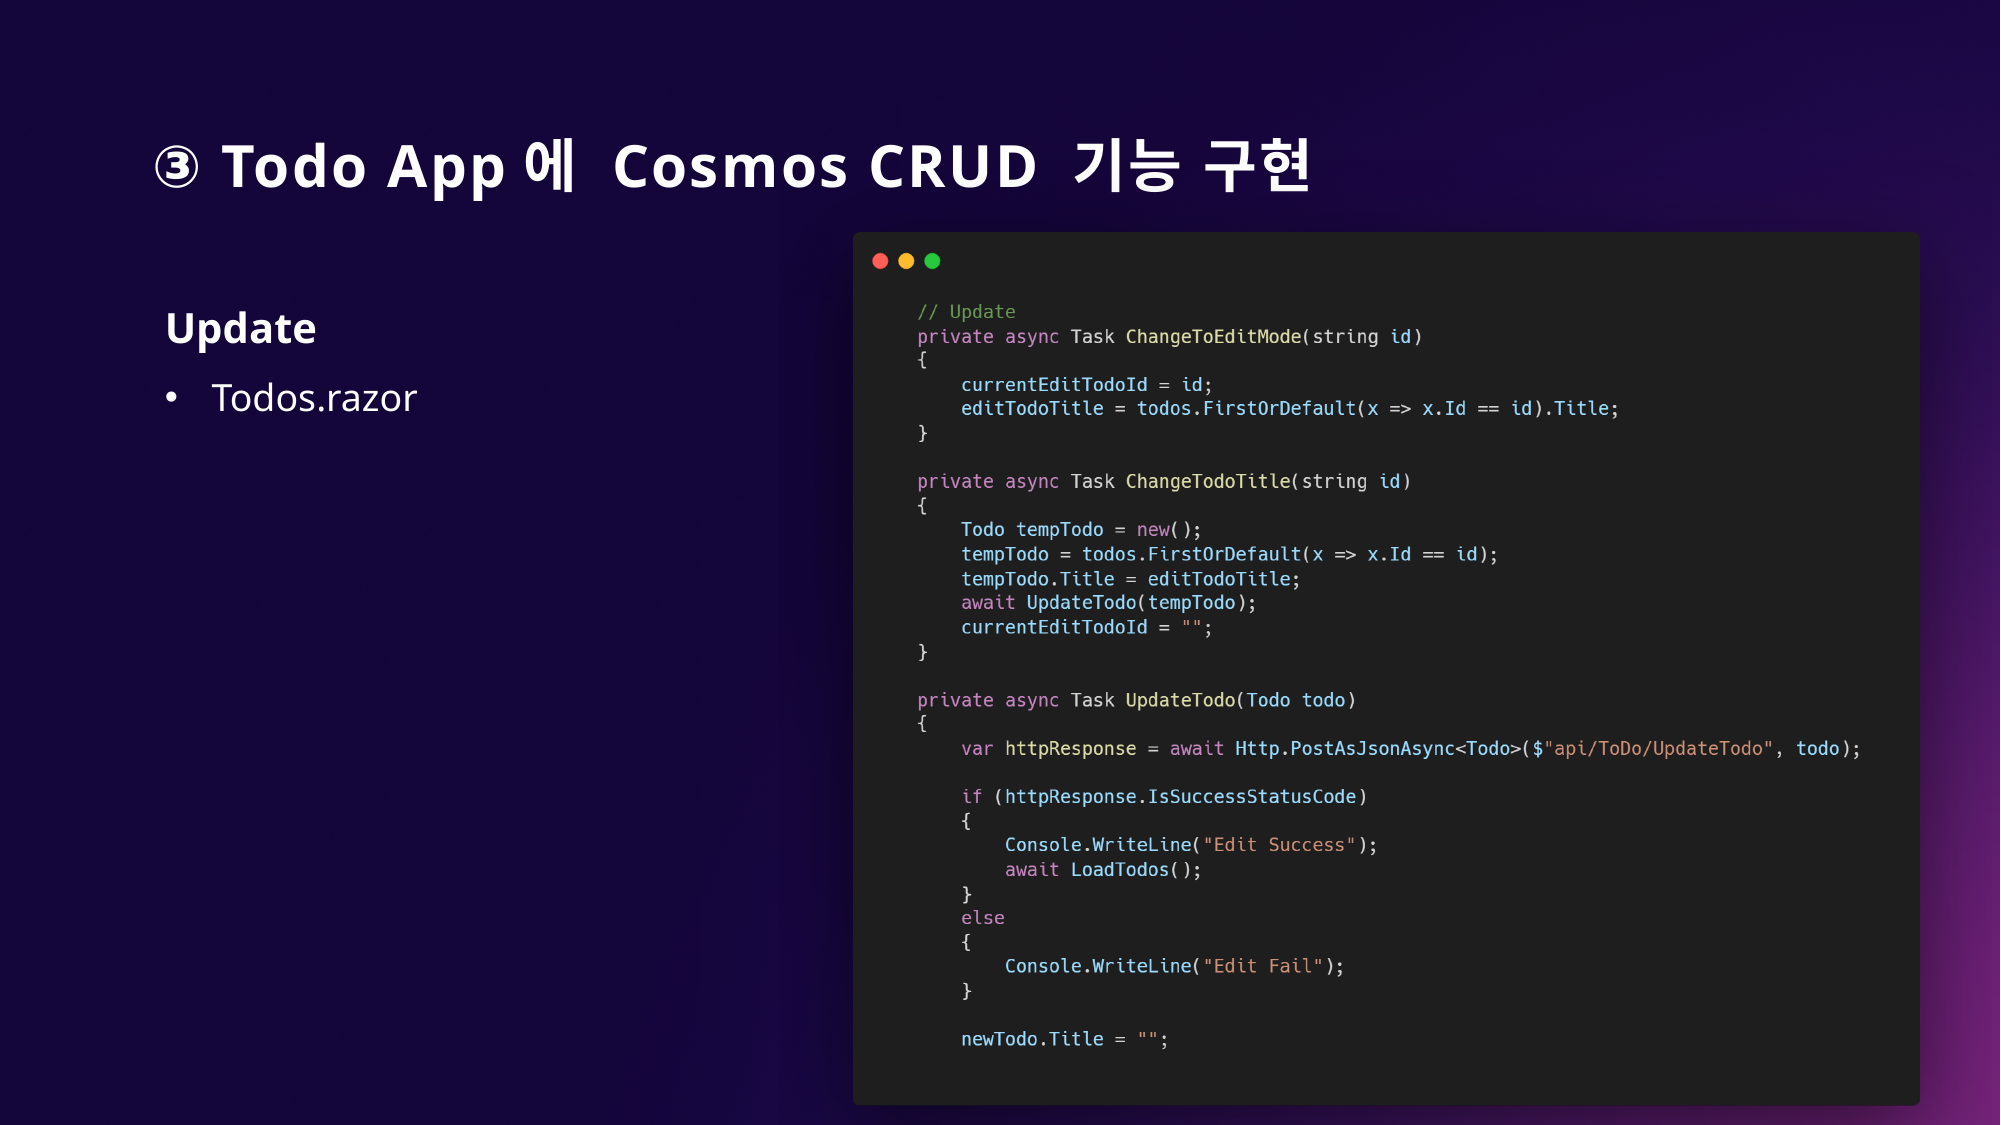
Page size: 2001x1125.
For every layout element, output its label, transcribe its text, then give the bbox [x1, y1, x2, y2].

title ③ Todo App에 Cosmos CRUD 기능 구현 [137, 59, 1863, 278]
text_box Update Todos.razor [150, 269, 779, 427]
picture [0, 0, 2000, 1125]
